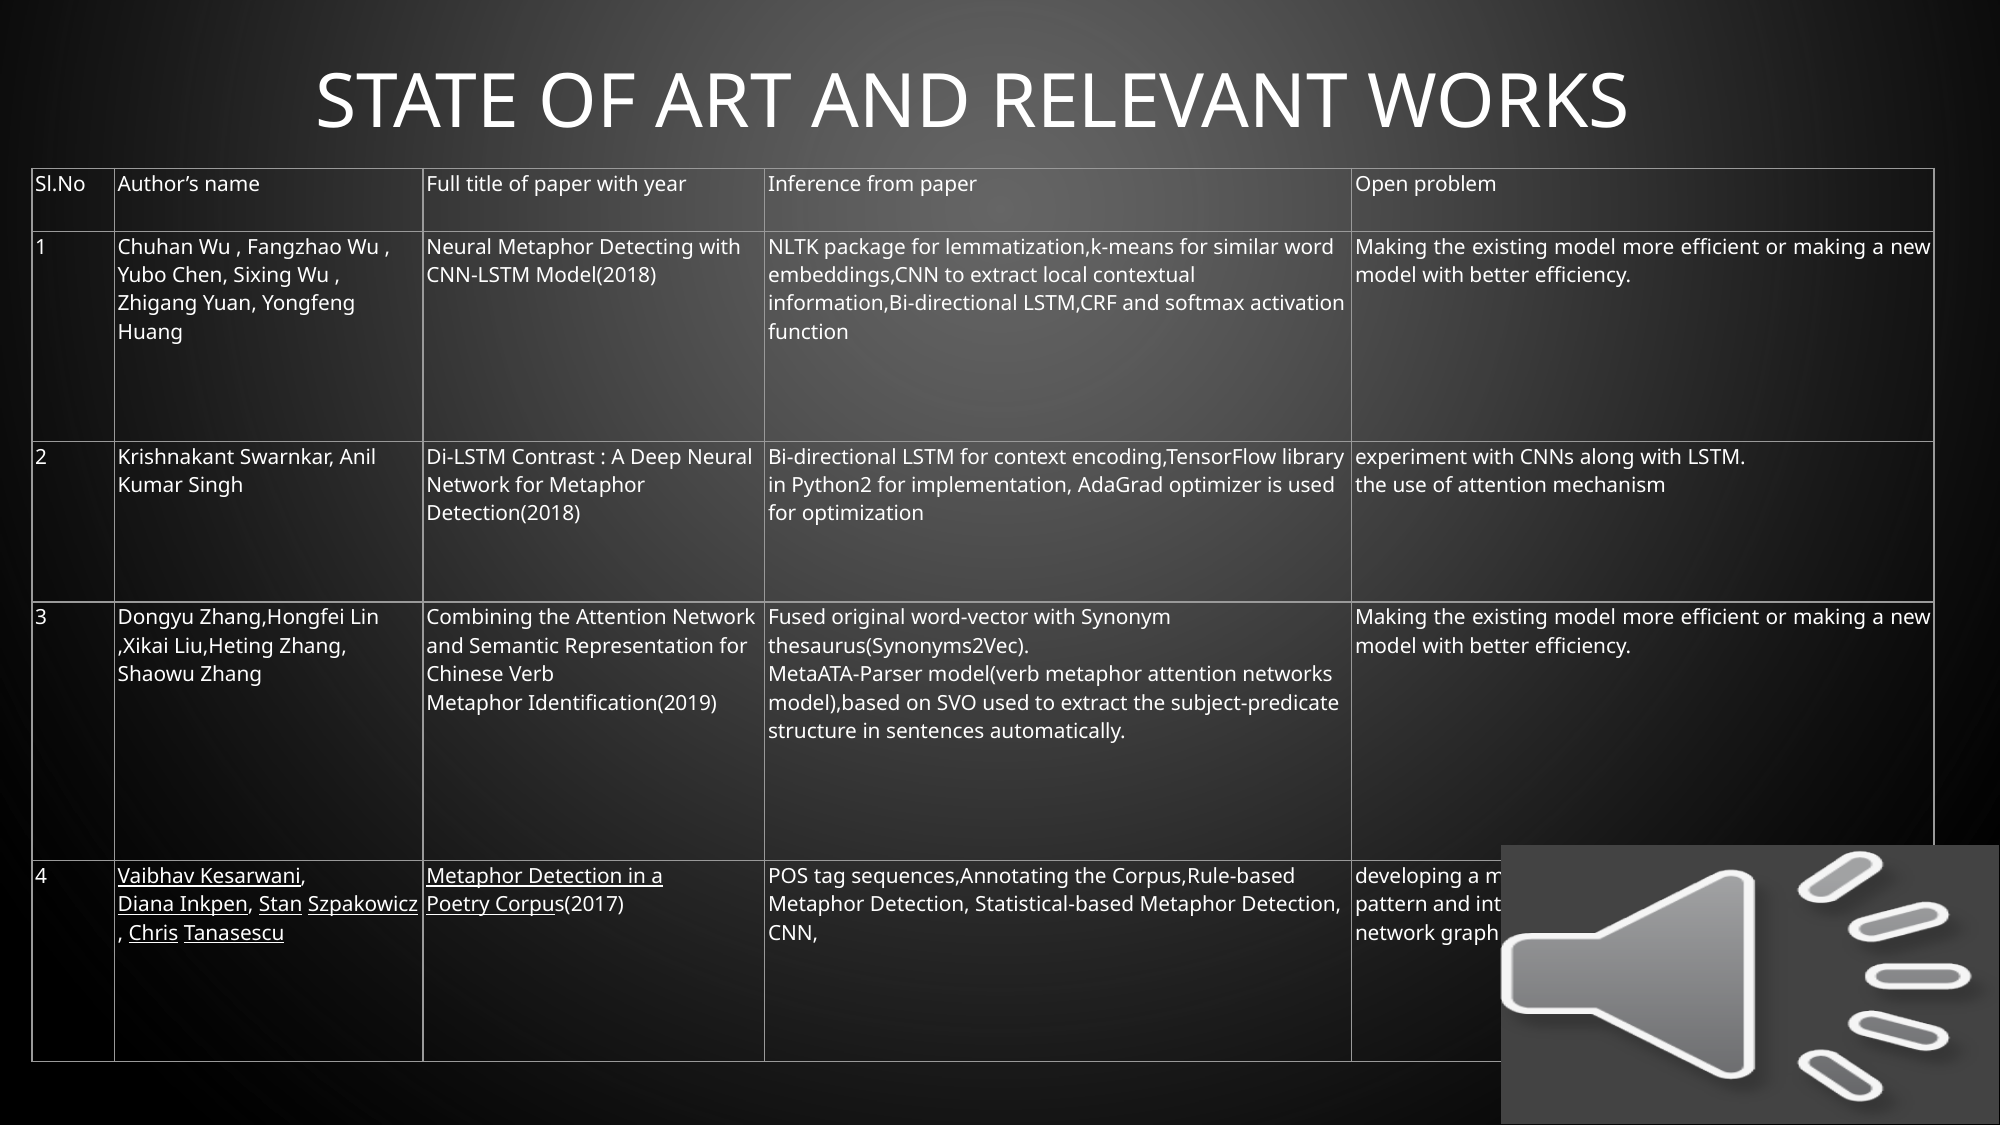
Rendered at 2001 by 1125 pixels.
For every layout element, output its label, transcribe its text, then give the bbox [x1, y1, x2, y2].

table_cell Bi-directional LSTM for context encoding,TensorFlow library in Python2 for implementation, AdaGrad optimizer is used for optimization [765, 442, 1351, 601]
table_cell Metaphor Detection in a Poetry Corpus(2017) [424, 861, 764, 1061]
table_cell 3 [33, 603, 114, 860]
table_header Open problem [1352, 169, 1933, 231]
table_header Author’s name [115, 169, 422, 231]
table_cell Vaibhav Kesarwani, Diana Inkpen, Stan Szpakowicz, Chris Tanasescu [115, 861, 422, 1061]
table_cell Di-LSTM Contrast : A Deep Neural Network for Metaphor Detection(2018) [424, 442, 764, 601]
table_header Inference from paper [765, 169, 1351, 231]
table_cell Making the existing model more efficient or making a new model with better efficiency. [1352, 603, 1933, 860]
table_cell Chuhan Wu , Fangzhao Wu , Yubo Chen, Sixing Wu , Zhigang Yuan, Yongfeng Huang [115, 232, 422, 441]
picture [0, 0, 2000, 1125]
table_cell Making the existing model more efficient or making a new model with better efficiency. [1352, 232, 1933, 441]
table_cell NLTK package for lemmatization,k-means for similar word embeddings,CNN to extract local contextual information,Bi-directional LSTM,CRF and softmax activation function [765, 232, 1351, 441]
table_cell Fused original word-vector with Synonym thesaurus(Synonyms2Vec). MetaATA-Parser model(verb metaphor attention networks model),based on SVO used to extract the subject-predicate structure in sentences automatically. [765, 603, 1351, 860]
table_header Full title of paper with year [424, 169, 764, 231]
table_cell 1 [33, 232, 114, 441]
table_cell experiment with CNNs along with LSTM. the use of attention mechanism [1352, 442, 1933, 601]
table_header Sl.No [33, 169, 114, 231]
table_cell Combining the Attention Network and Semantic Representation for Chinese Verb Metaphor Identification(2019) [424, 603, 764, 860]
title State of Art AND RELEVANT WORKS [31, 18, 1935, 168]
table_cell Neural Metaphor Detecting with CNN-LSTM Model(2018) [424, 232, 764, 441]
table_cell developing a metaphor not depending on any syntactical pattern and integrating the web application into a overall network graph analysis and visualization tool. [1352, 861, 1493, 1061]
table_cell POS tag sequences,Annotating the Corpus,Rule-based Metaphor Detection, Statistical-based Metaphor Detection, CNN, [765, 861, 1351, 1061]
table_cell 2 [33, 442, 114, 601]
table_cell Dongyu Zhang,Hongfei Lin ,Xikai Liu,Heting Zhang, Shaowu Zhang [115, 603, 422, 860]
table_cell Krishnakant Swarnkar, Anil Kumar Singh [115, 442, 422, 601]
table_cell 4 [33, 861, 114, 1061]
